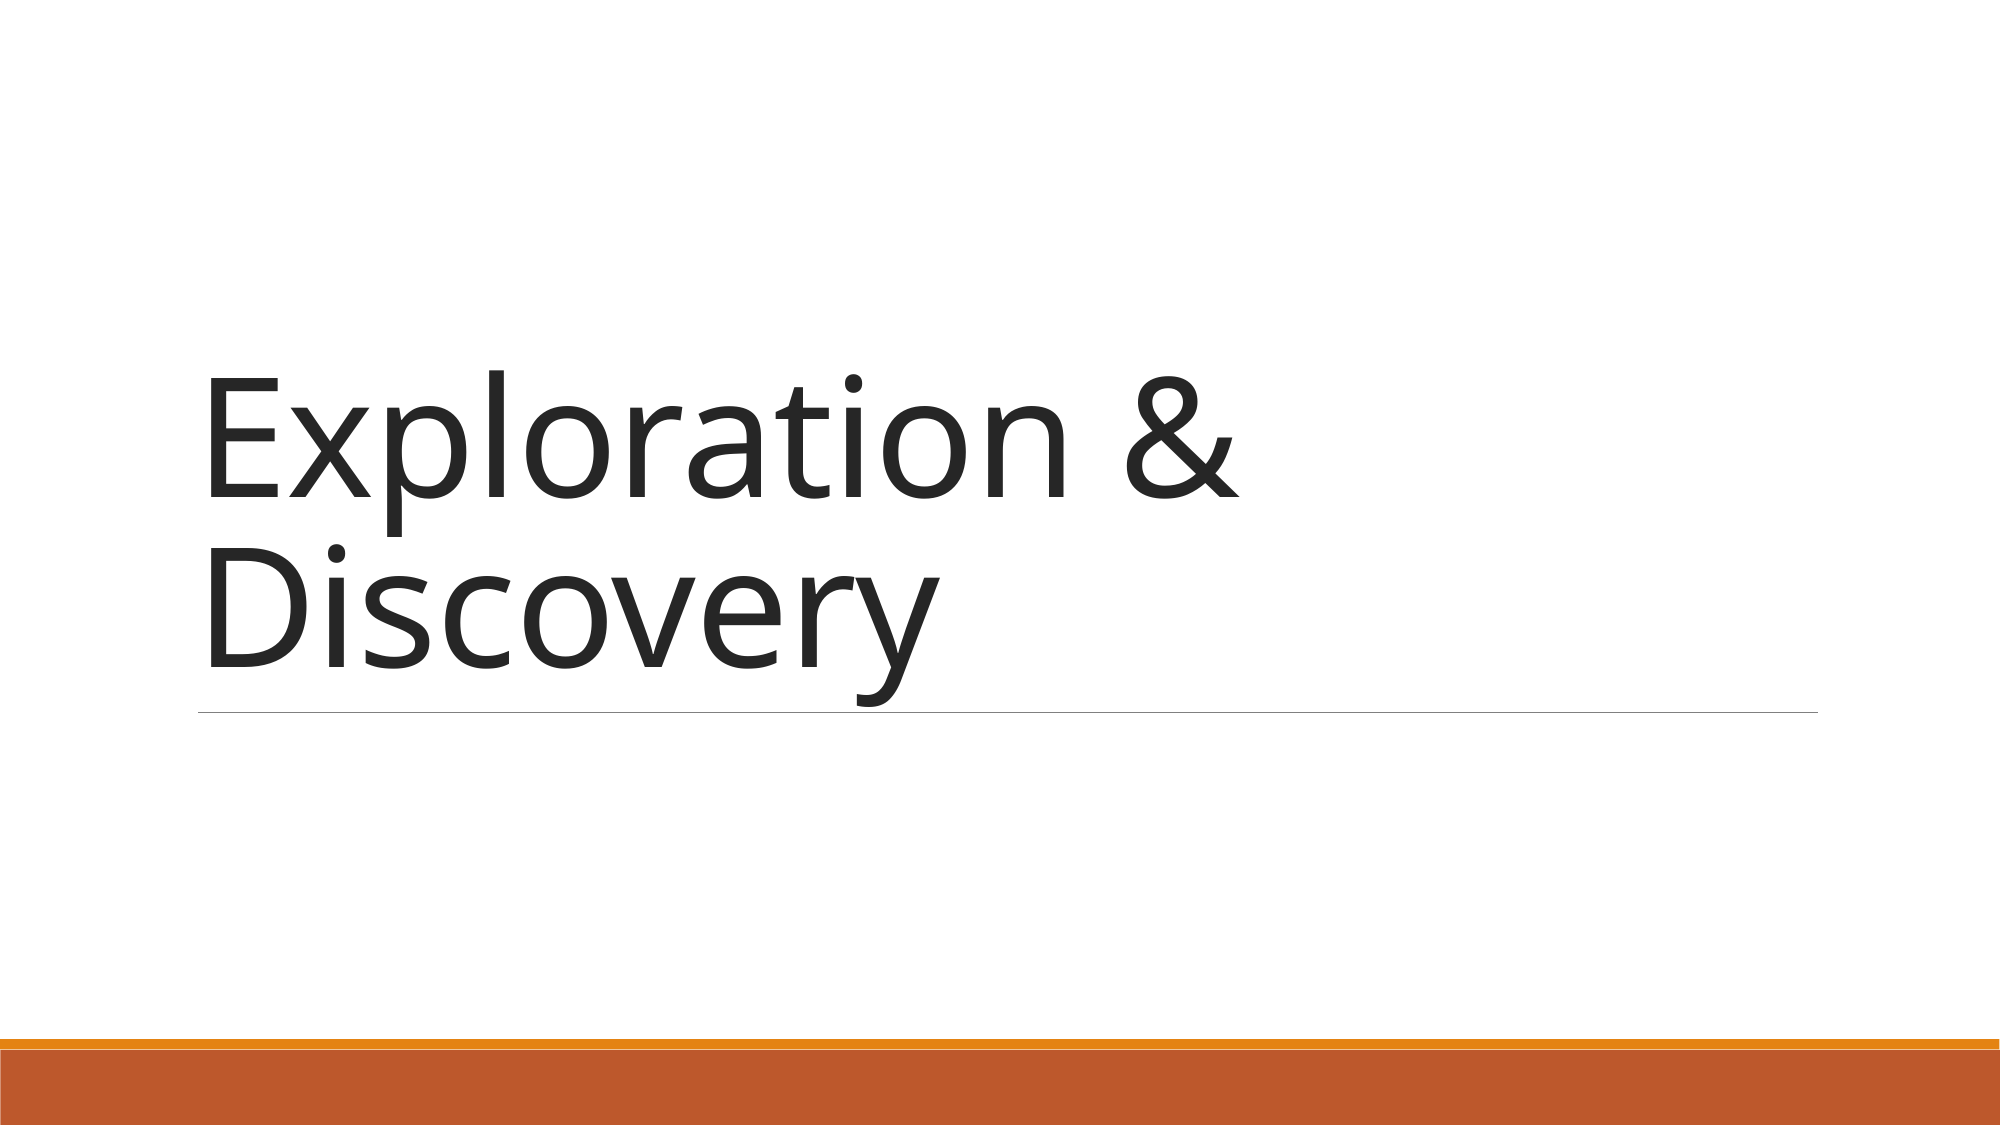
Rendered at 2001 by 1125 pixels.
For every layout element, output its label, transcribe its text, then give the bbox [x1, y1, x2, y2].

title Exploration & Discovery [180, 124, 1830, 710]
